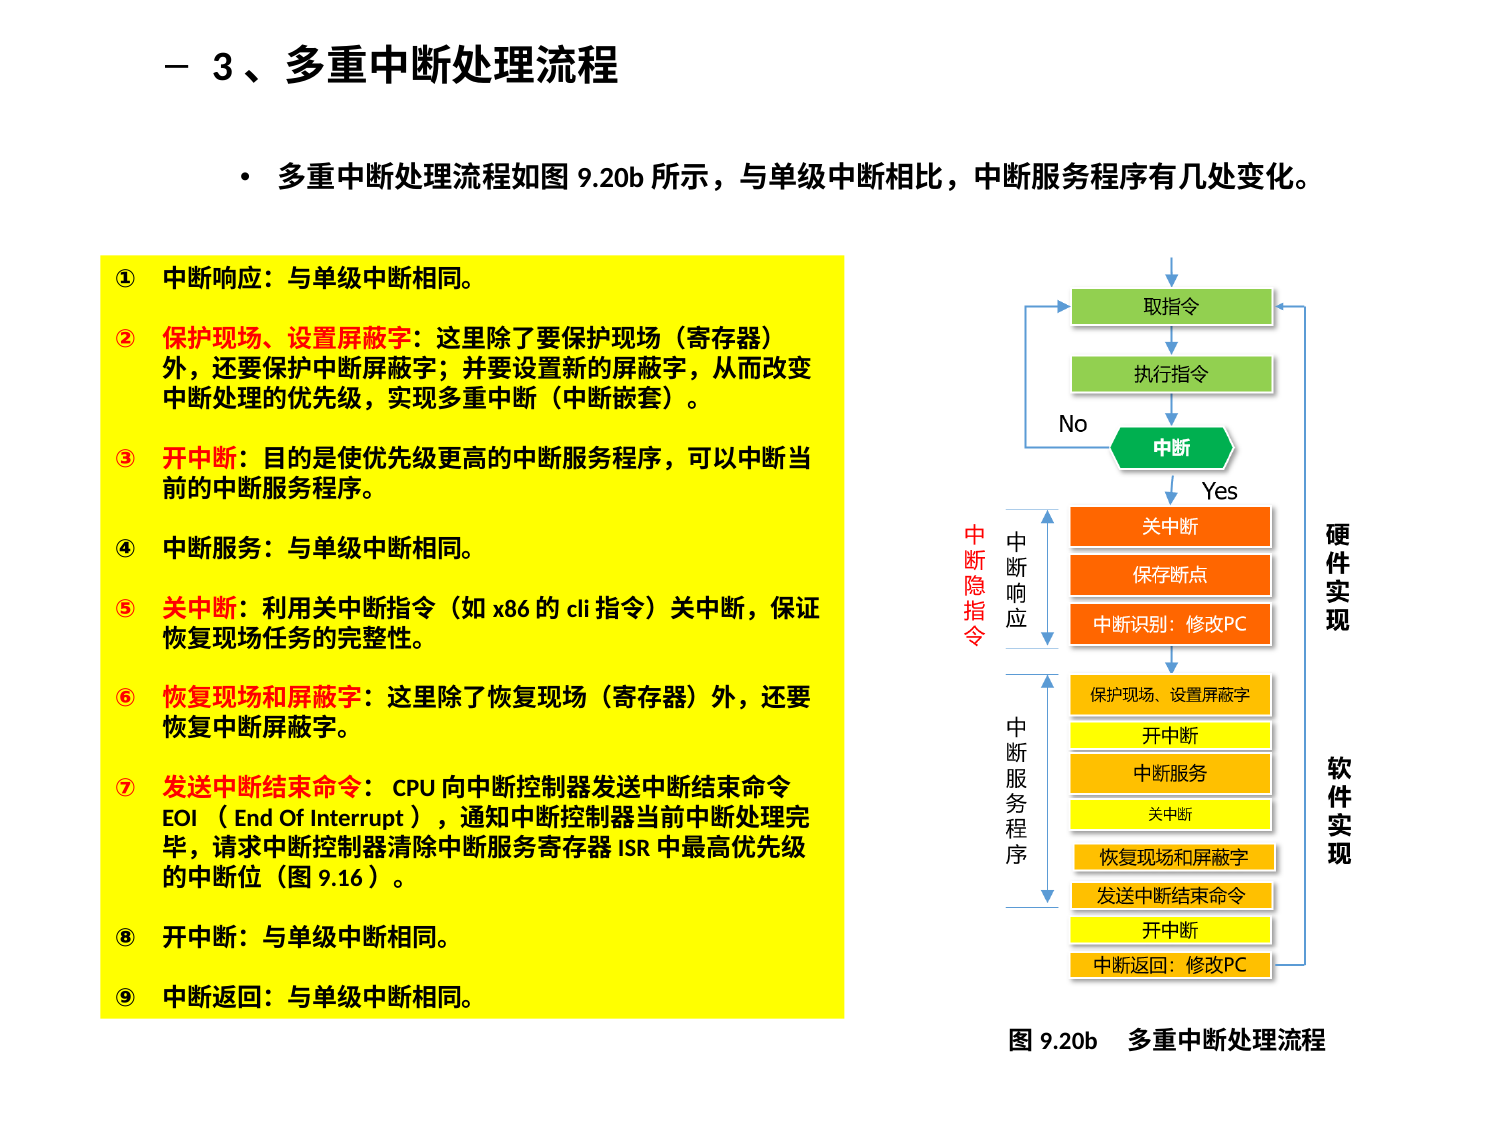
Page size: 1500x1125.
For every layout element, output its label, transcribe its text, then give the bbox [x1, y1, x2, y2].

list 3、多重中断处理流程 多重中断处理流程如图9.20b所示，与单级中断相比，中断服务程序有几处变化。 [75, 30, 1425, 774]
text_box 中断响应：与单级中断相同。 保护现场、设置屏蔽字：这里除了要保护现场（寄存器）外，还要保护中断屏蔽字；并要设置新的屏蔽字，从而改变中断处理的优先级，实现多重中断（中断嵌套）。 开中断：目的是使优先级更高的中断服务程序，可以中断当前的中断服务程序。 中断服务：与单级中断相同。 关中断：利用关中断指令（如x86的cli指令）关中断，保证恢复现场任务的完整性。 恢复现场和屏蔽字：这里除了恢复现场（寄存器）外，还要恢复中断屏蔽字。 发送中断结束命令：CPU向中断控制器发送中断结束命令EOI（End Of Interrupt），通知中断控制器当前中断处理完毕，请求中断控制器清除中断服务寄存器ISR中最高优先级的中断位（图9.16）。 开中断：与单级中断相同。 中断返回：与单级中断相同。 [100, 255, 845, 1019]
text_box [950, 243, 1368, 1063]
